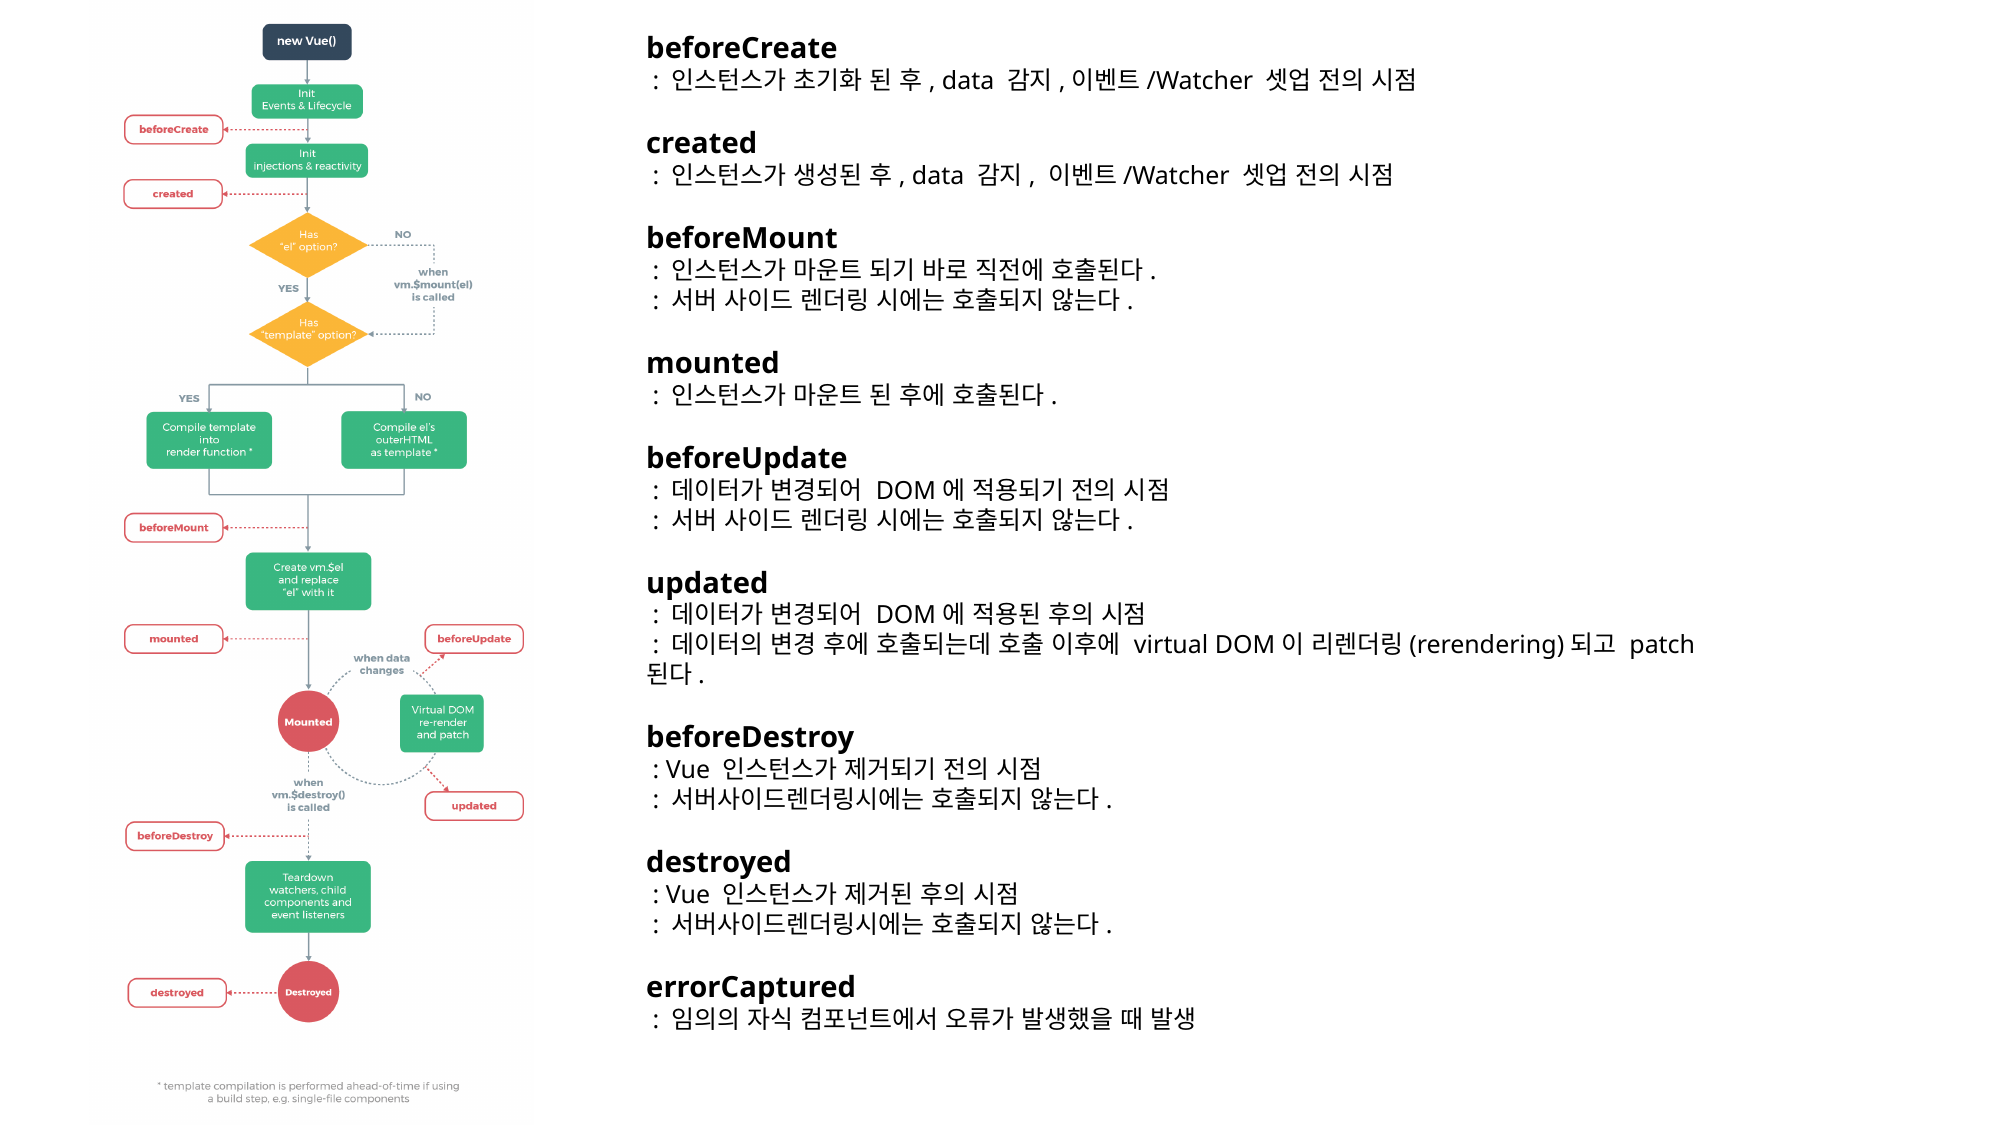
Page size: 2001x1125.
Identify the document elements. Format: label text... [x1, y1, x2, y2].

picture [89, 0, 534, 1125]
text_box beforeCreate : 인스턴스가 초기화 된 후, data 감지,이벤트/Watcher 셋업 전의 시점 created : 인스턴스가 생성된 후, data 감지, 이벤트/Watcher 셋업 전의 시점 beforeMount : 인스턴스가 마운트 되기 바로 직전에 호출된다. : 서버 사이드 렌더링 시에는 호출되지 않는다. mounted : 인스턴스가 마운트 된 후에 호출된다. beforeUpdate : 데이터가 변경되어 DOM에 적용되기 전의 시점 : 서버 사이드 렌더링 시에는 호출되지 않는다. updated : 데이터가 변경되어 DOM에 적용된 후의 시점 : 데이터의 변경 후에 호출되는데 호출 이후에 virtual DOM이 리렌더링(rerendering)되고 patch 된다. beforeDestroy : Vue 인스턴스가 제거되기 전의 시점 : 서버사이드렌더링시에는 호출되지 않는다. destroyed : Vue 인스턴스가 제거된 후의 시점 : 서버사이드렌더링시에는 호출되지 않는다. errorCaptured : 임의의 자식 컴포넌트에서 오류가 발생했을 때 발생 [631, 22, 1737, 1041]
